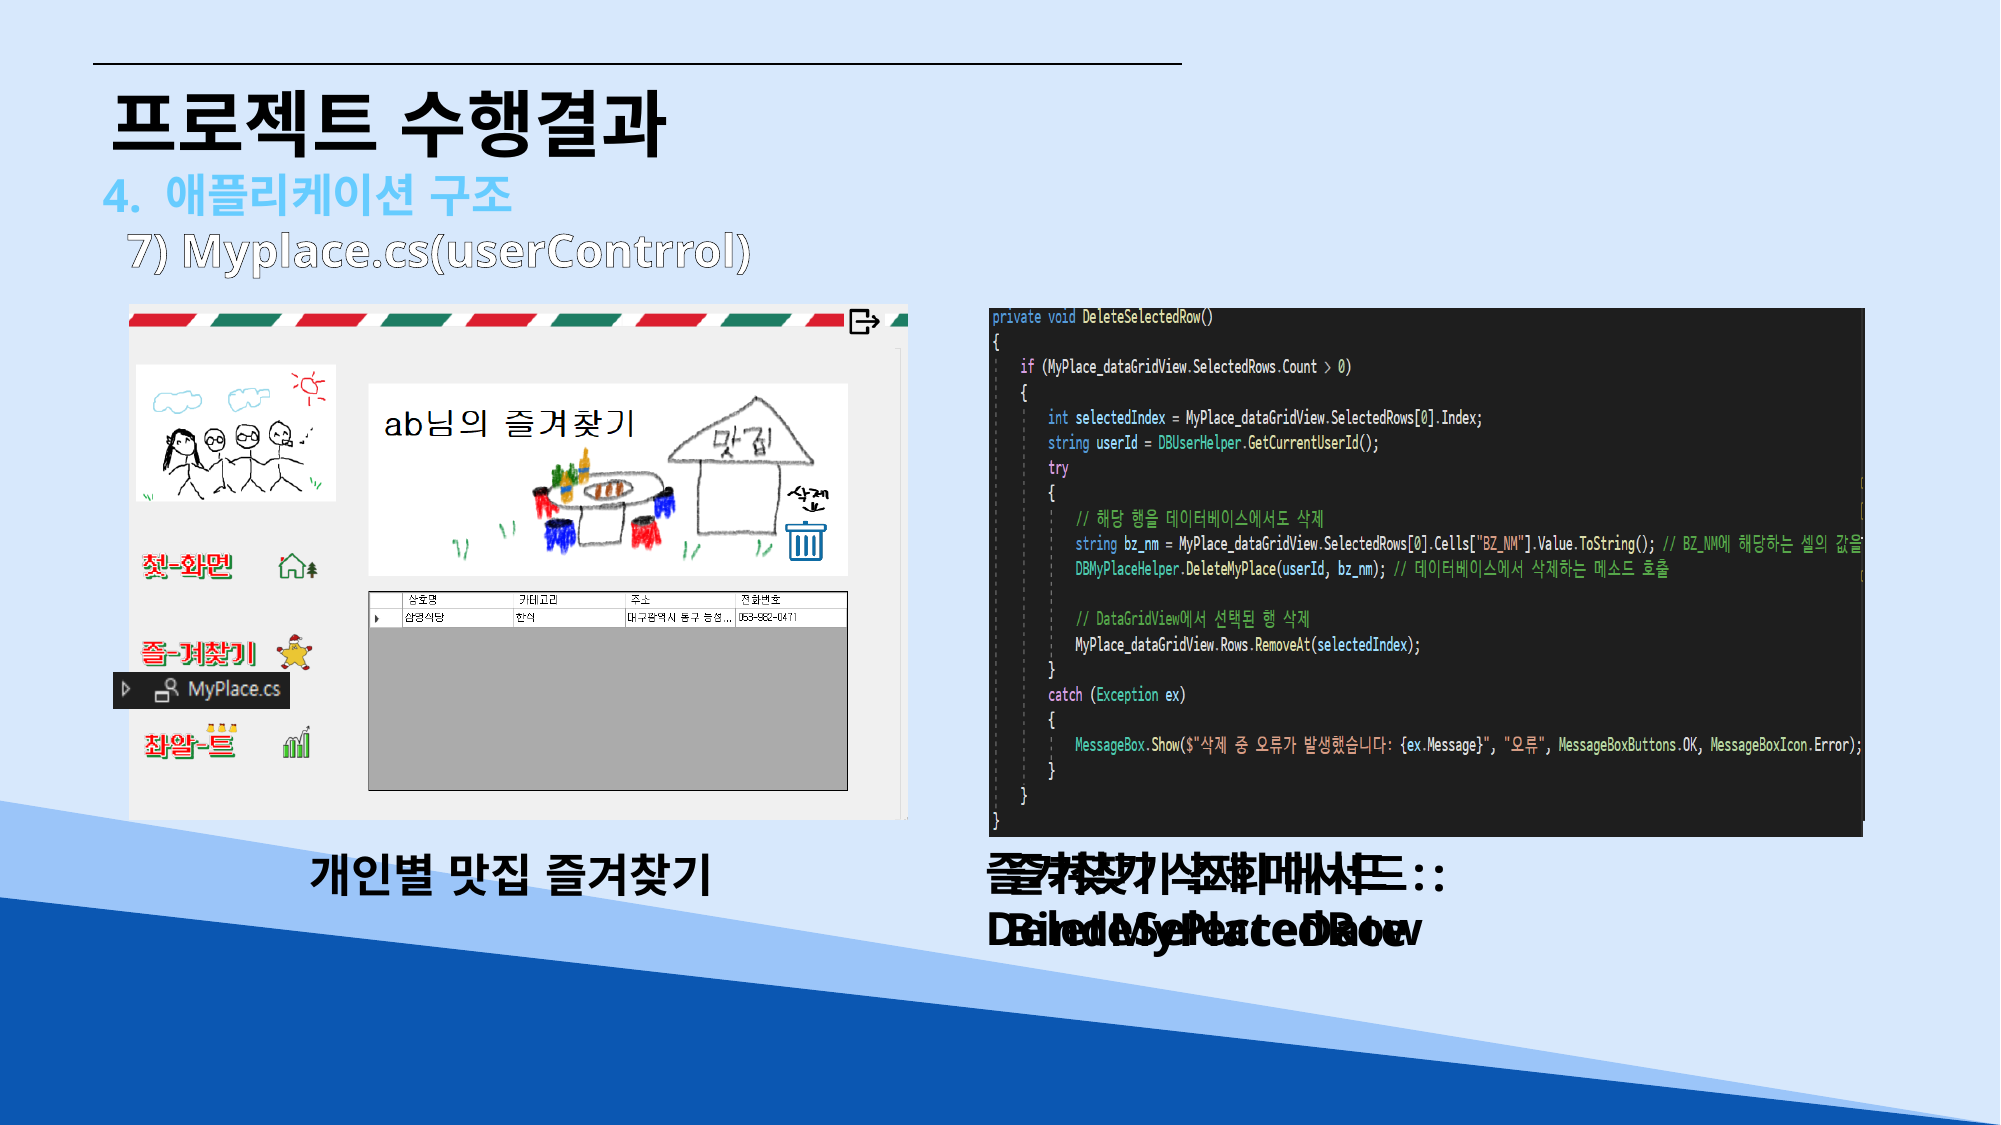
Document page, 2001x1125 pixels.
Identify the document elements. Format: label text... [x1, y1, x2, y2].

picture [112, 304, 908, 820]
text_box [970, 308, 1863, 908]
text_box 4. 애플리케이션 구조 7) Myplace.cs(userContrrol) [87, 158, 846, 284]
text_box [0, 800, 2000, 1125]
text_box 프로젝트 수행결과 [95, 71, 685, 158]
